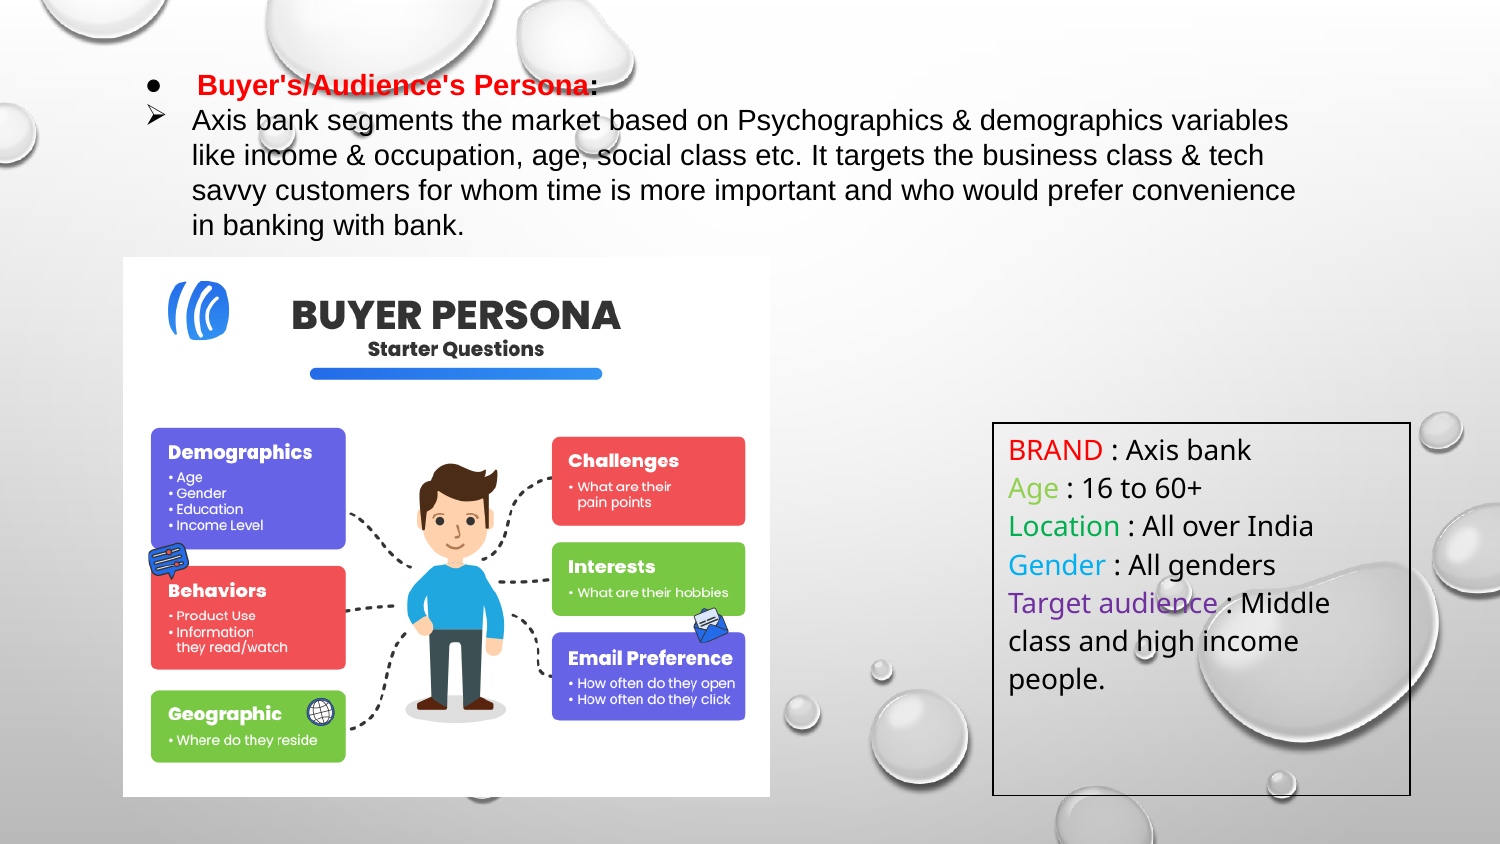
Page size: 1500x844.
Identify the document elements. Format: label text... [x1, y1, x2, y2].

picture [0, 0, 1500, 844]
text_box Buyer's/Audience's Persona: Axis bank segments the market based on Psychographics & demographics variables like income & occupation, age, social class etc. It targets the business class & tech savvy customers for whom time is more important and who would prefer convenience in banking with bank. [107, 16, 1342, 432]
table_header BRAND : Axis bank Age : 16 to 60+ Location : All over India Gender : All genders Target audience : Middle class and high income people. [994, 424, 1409, 795]
